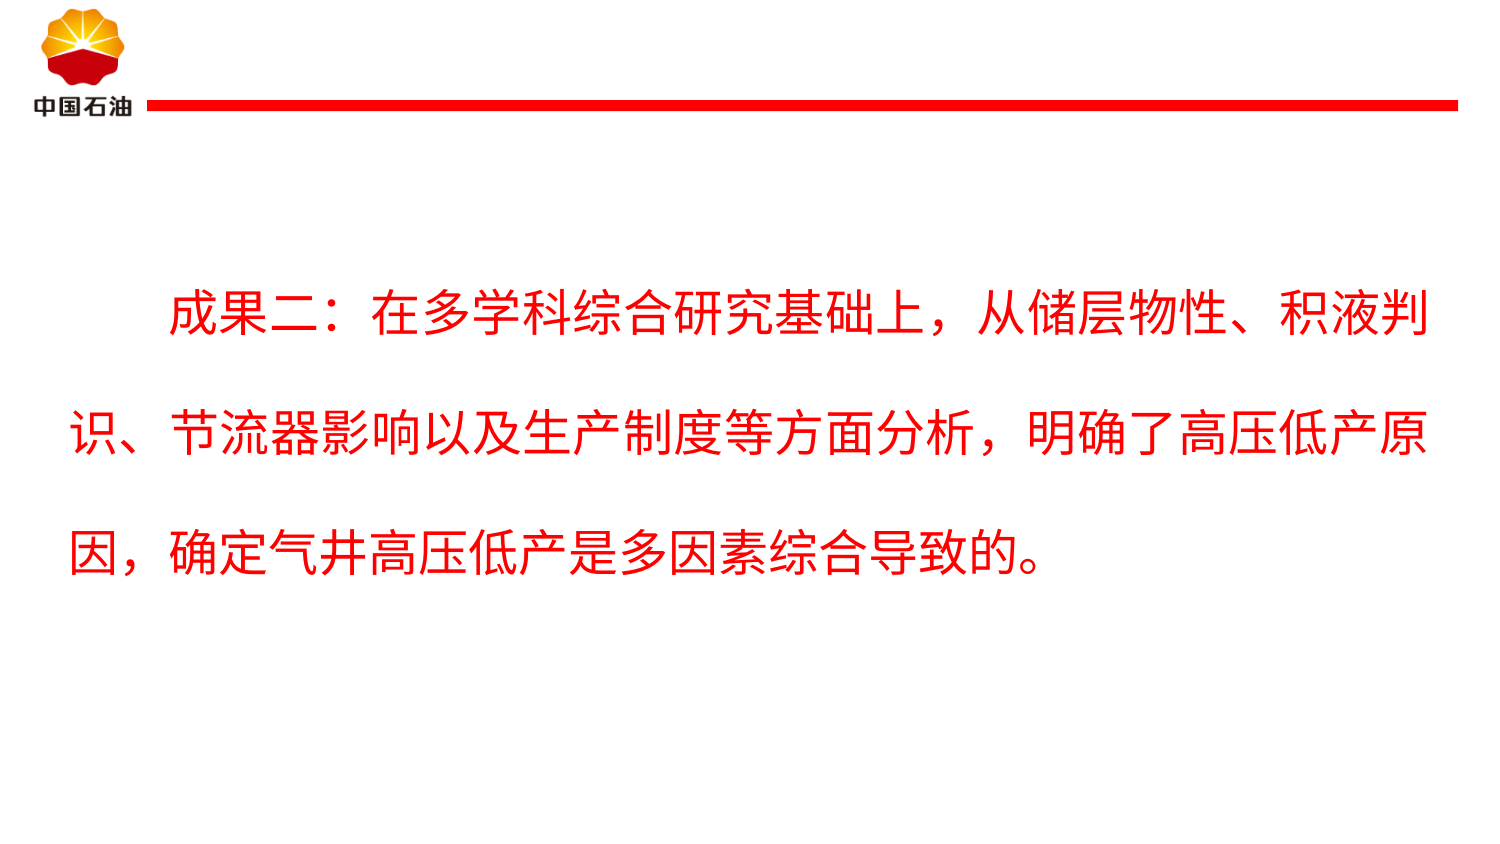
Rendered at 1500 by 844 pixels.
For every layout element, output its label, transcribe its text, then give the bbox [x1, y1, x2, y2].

text_box 成果二：在多学科综合研究基础上，从储层物性、积液判识、节流器影响以及生产制度等方面分析，明确了高压低产原因，确定气井高压低产是多因素综合导致的。 [53, 214, 1446, 589]
picture [32, 8, 133, 118]
